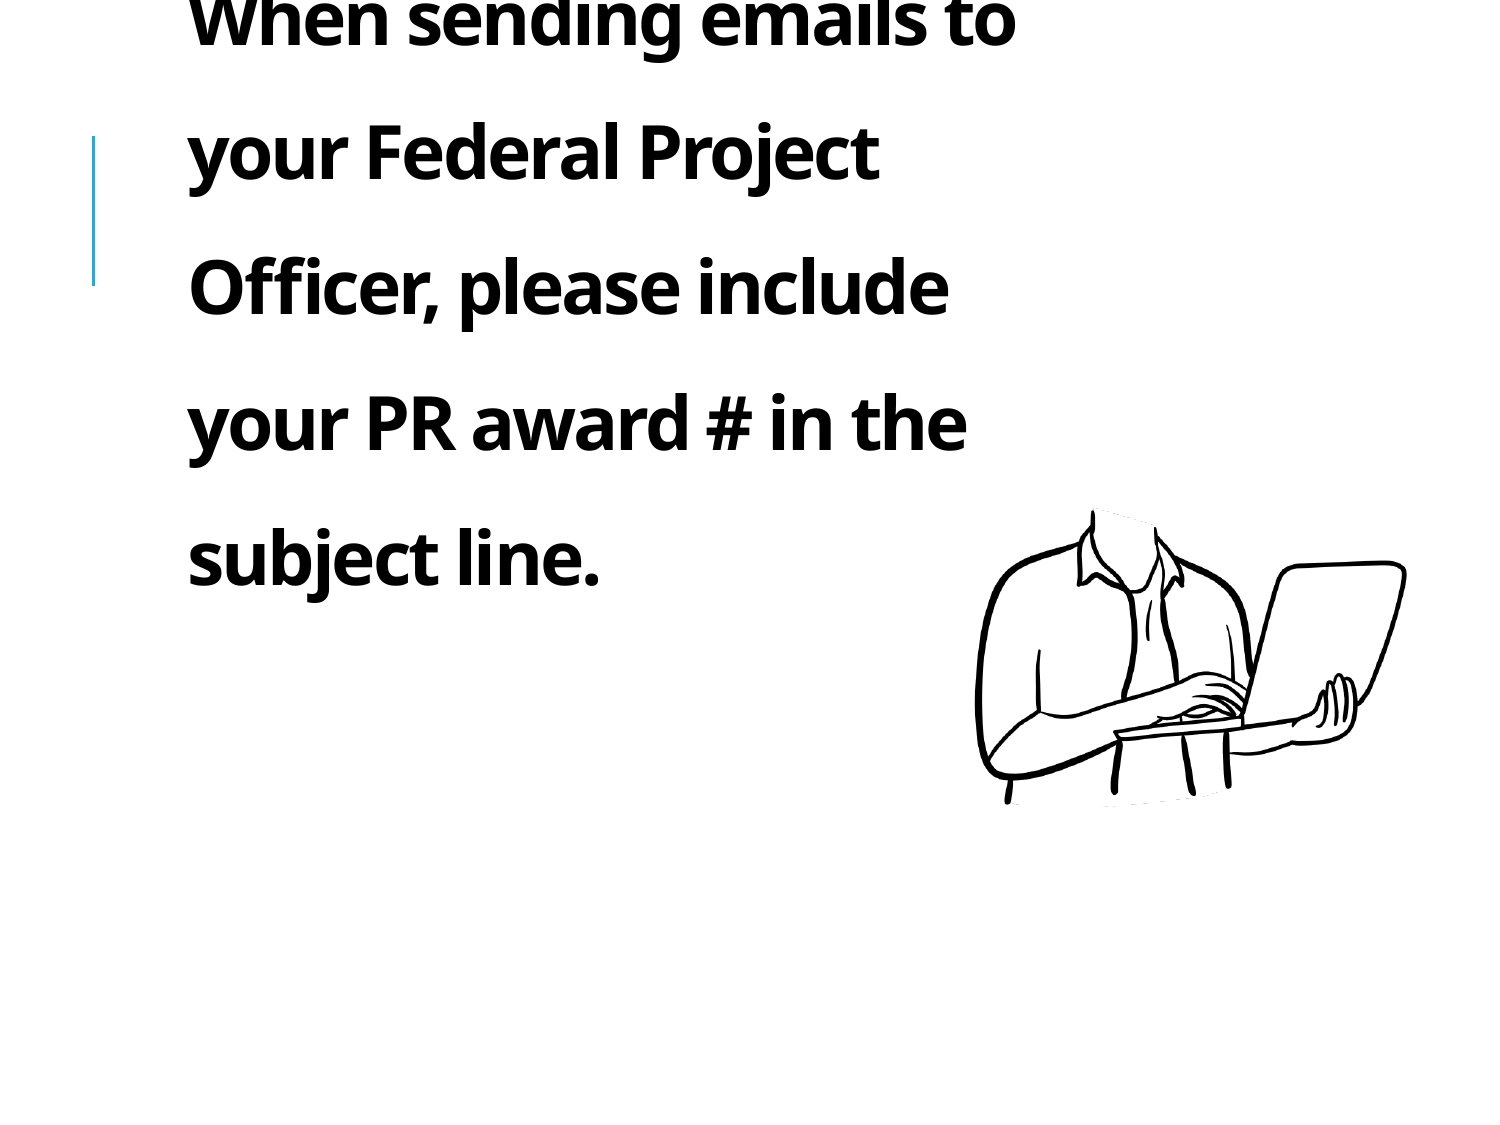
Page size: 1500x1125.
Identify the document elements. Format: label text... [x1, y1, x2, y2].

title When sending emails to your Federal Project Officer, please include your PR award # in the subject line. [150, 226, 1088, 600]
picture [962, 499, 1416, 822]
